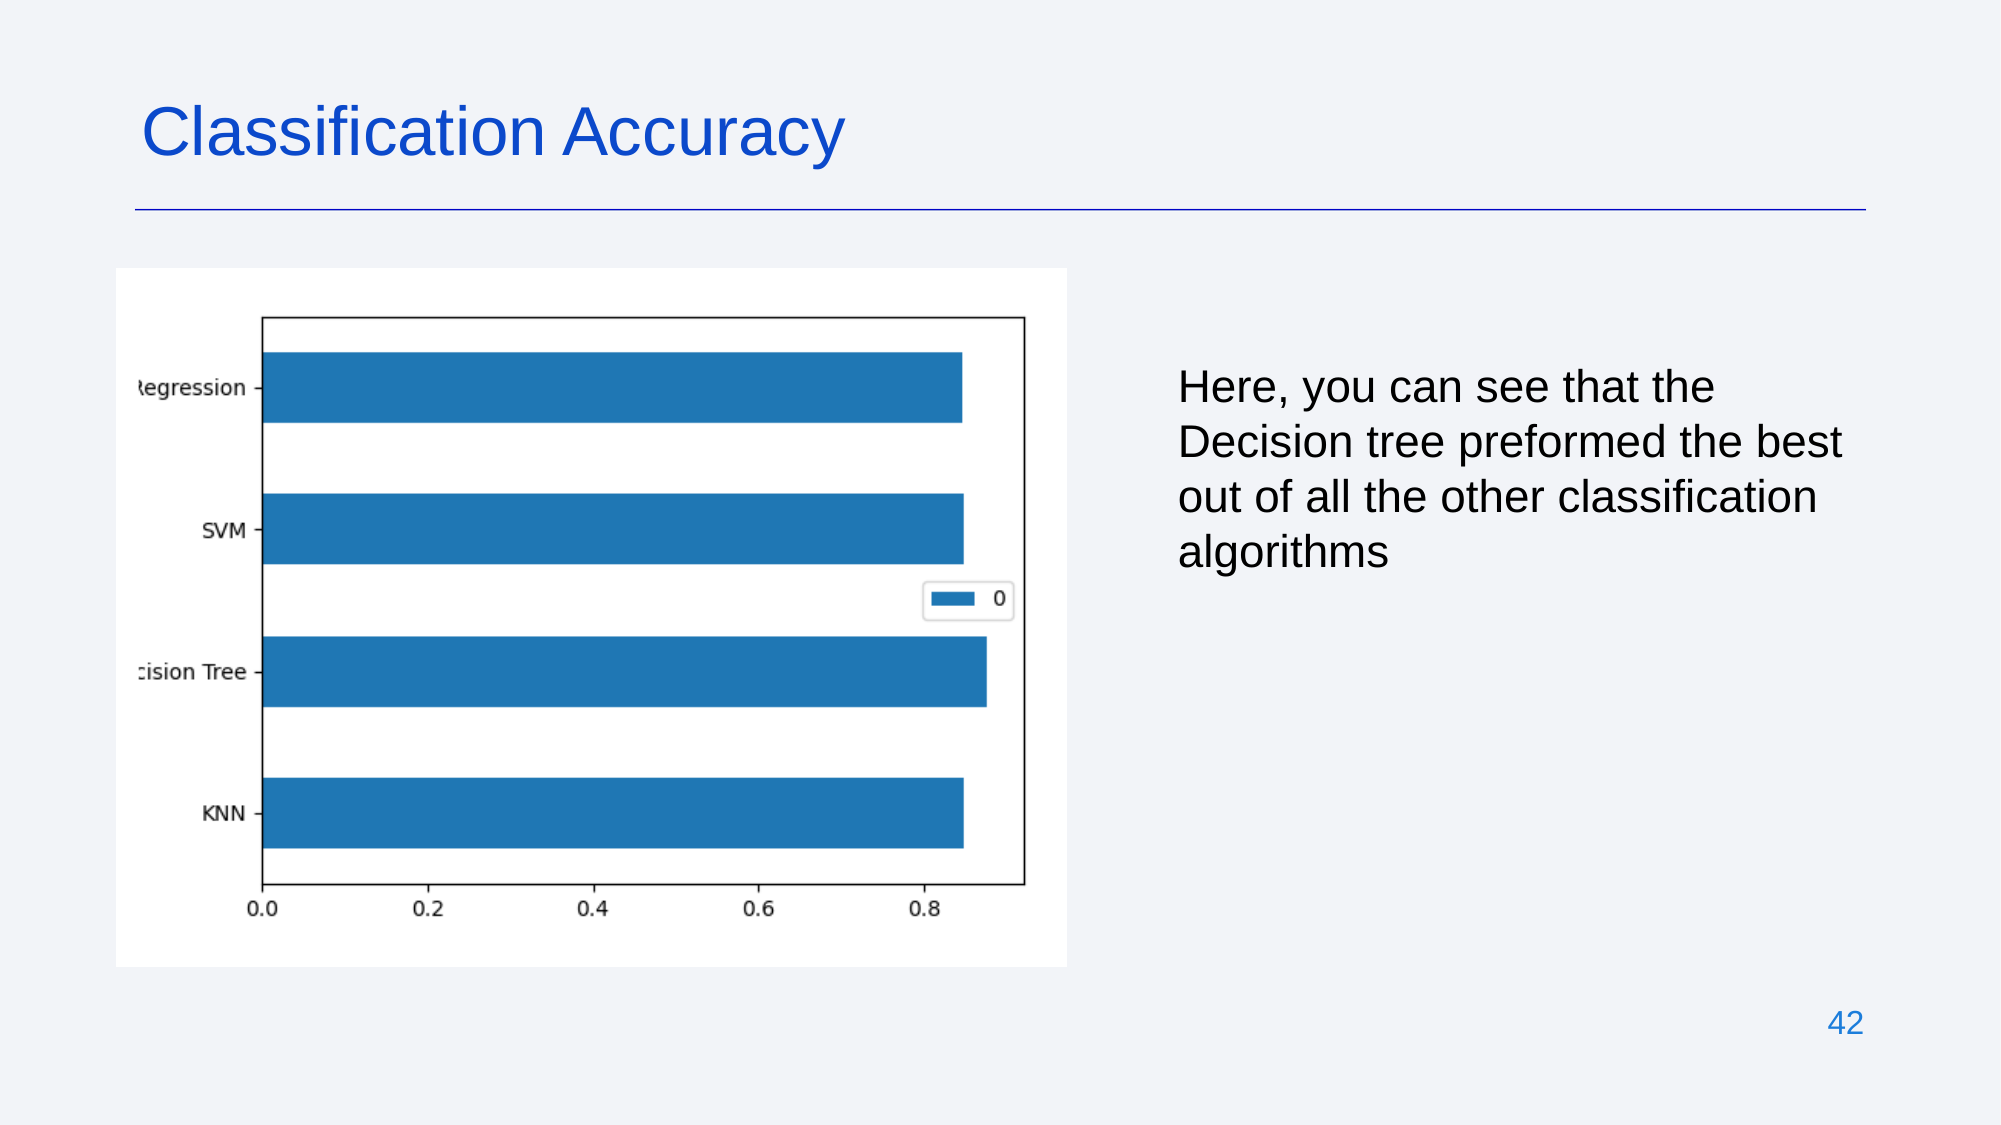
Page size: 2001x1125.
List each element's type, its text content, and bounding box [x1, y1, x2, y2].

text_box Classification Accuracy [126, 88, 1852, 179]
picture [0, 0, 2001, 1125]
text_box Here, you can see that the Decision tree preformed the best out of all the other classification algorithms [1162, 341, 1873, 592]
slide_number ‹#› [1429, 988, 1880, 1055]
